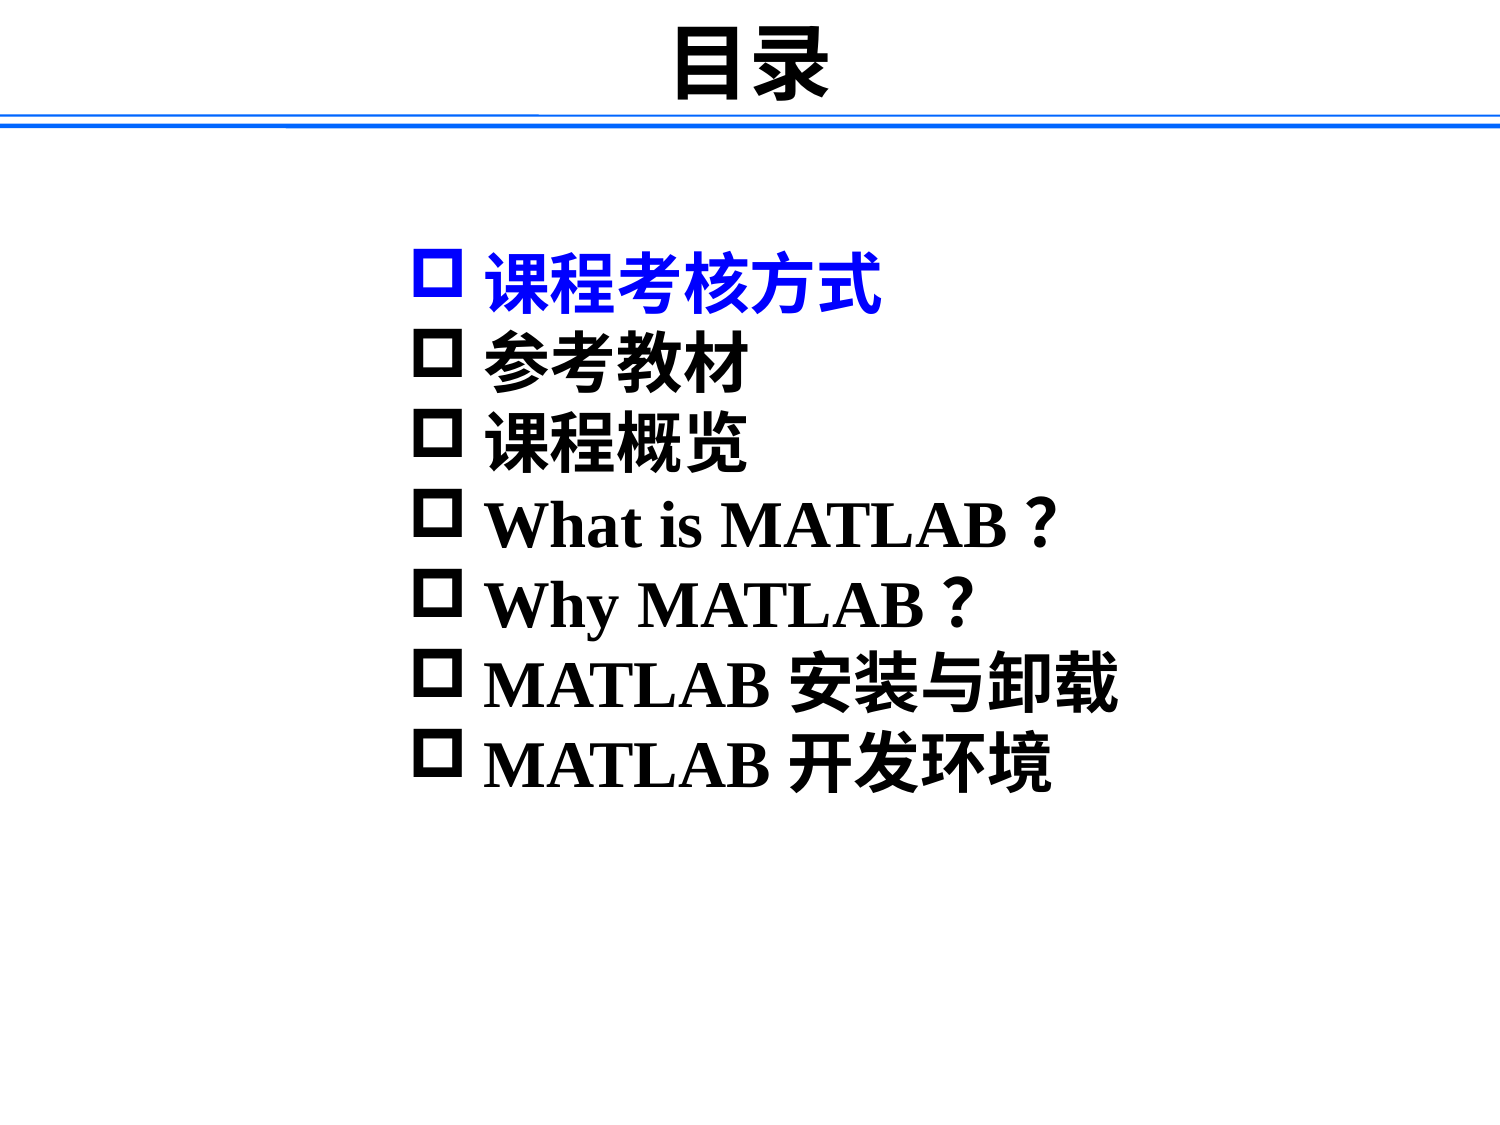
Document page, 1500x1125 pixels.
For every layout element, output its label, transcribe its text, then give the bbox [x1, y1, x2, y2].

text_box 课程考核方式 参考教材 课程概览 What is MATLAB？ Why MATLAB？ MATLAB安装与卸载 MATLAB开发环境 [408, 241, 1297, 802]
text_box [0, 115, 1500, 126]
text_box 目录 [0, 20, 1500, 112]
